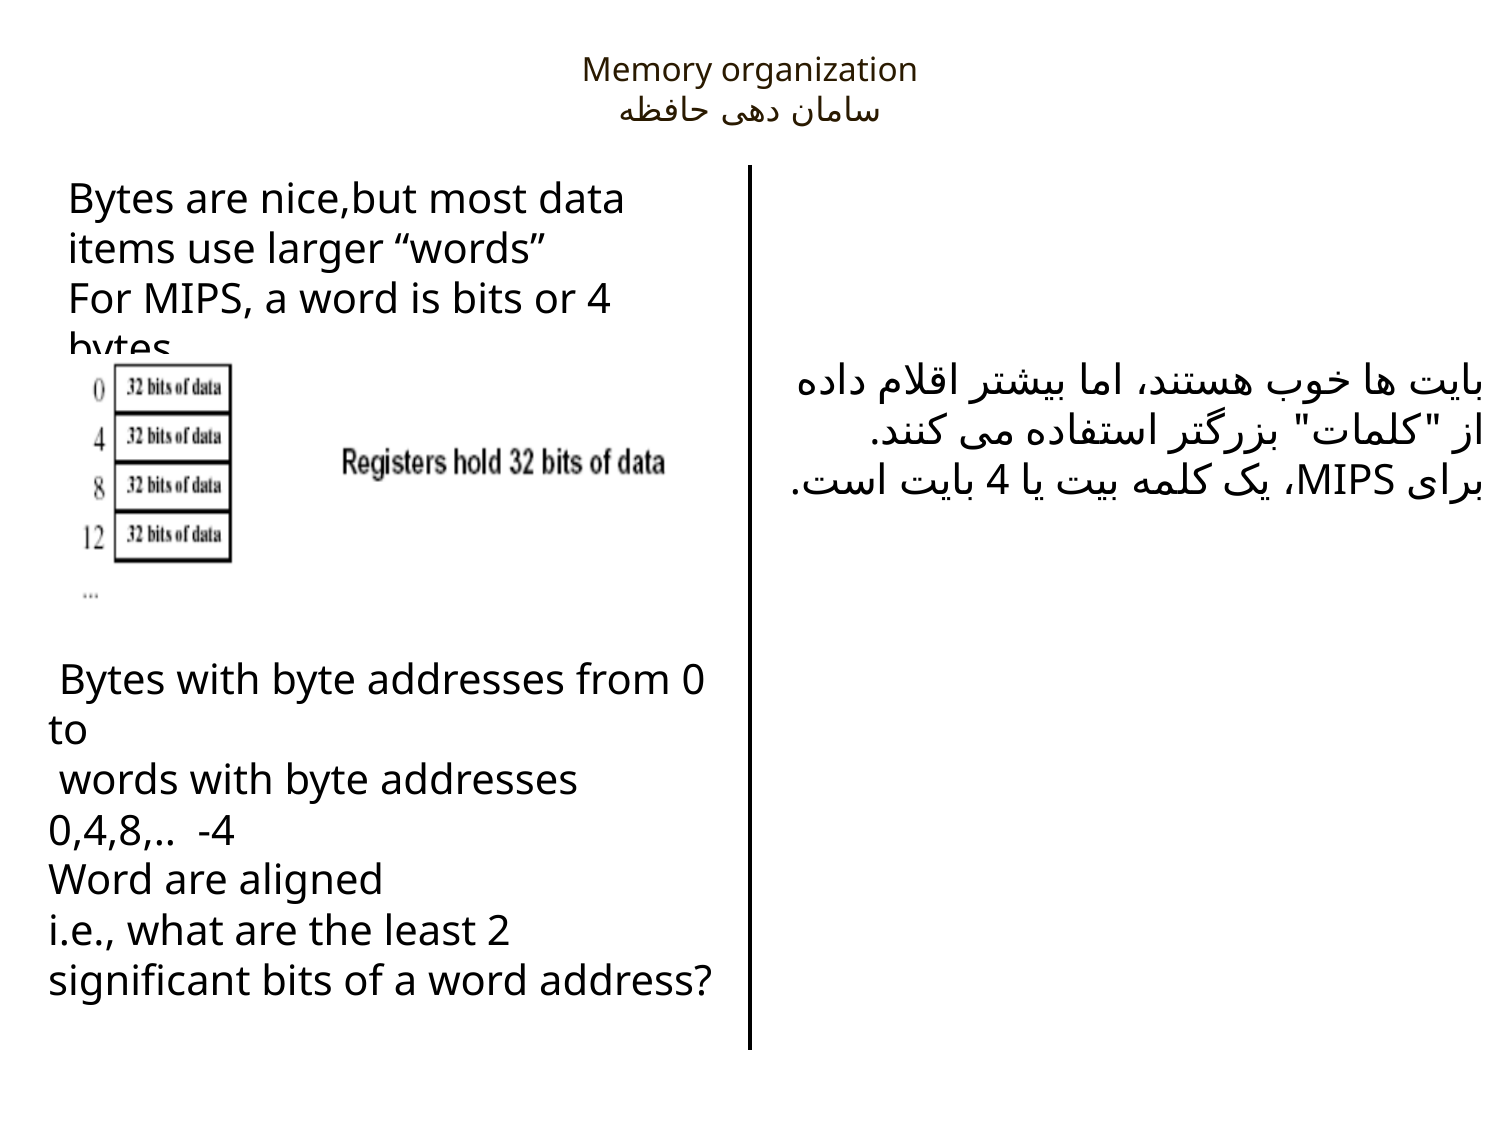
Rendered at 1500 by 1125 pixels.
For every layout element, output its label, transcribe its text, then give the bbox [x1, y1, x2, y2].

picture [0, 354, 731, 606]
text_box بایت ها خوب هستند، اما بیشتر اقلام داده از "کلمات" بزرگتر استفاده می کنند. برای MIPS، یک کلمه بیت یا 4 بایت است. [751, 345, 1500, 511]
text_box Memory organization سامان دهی حافظه [0, 41, 1500, 159]
text_box Bytes are nice,but most data items use larger “words” For MIPS, a word is bits or 4 bytes. [52, 164, 749, 430]
